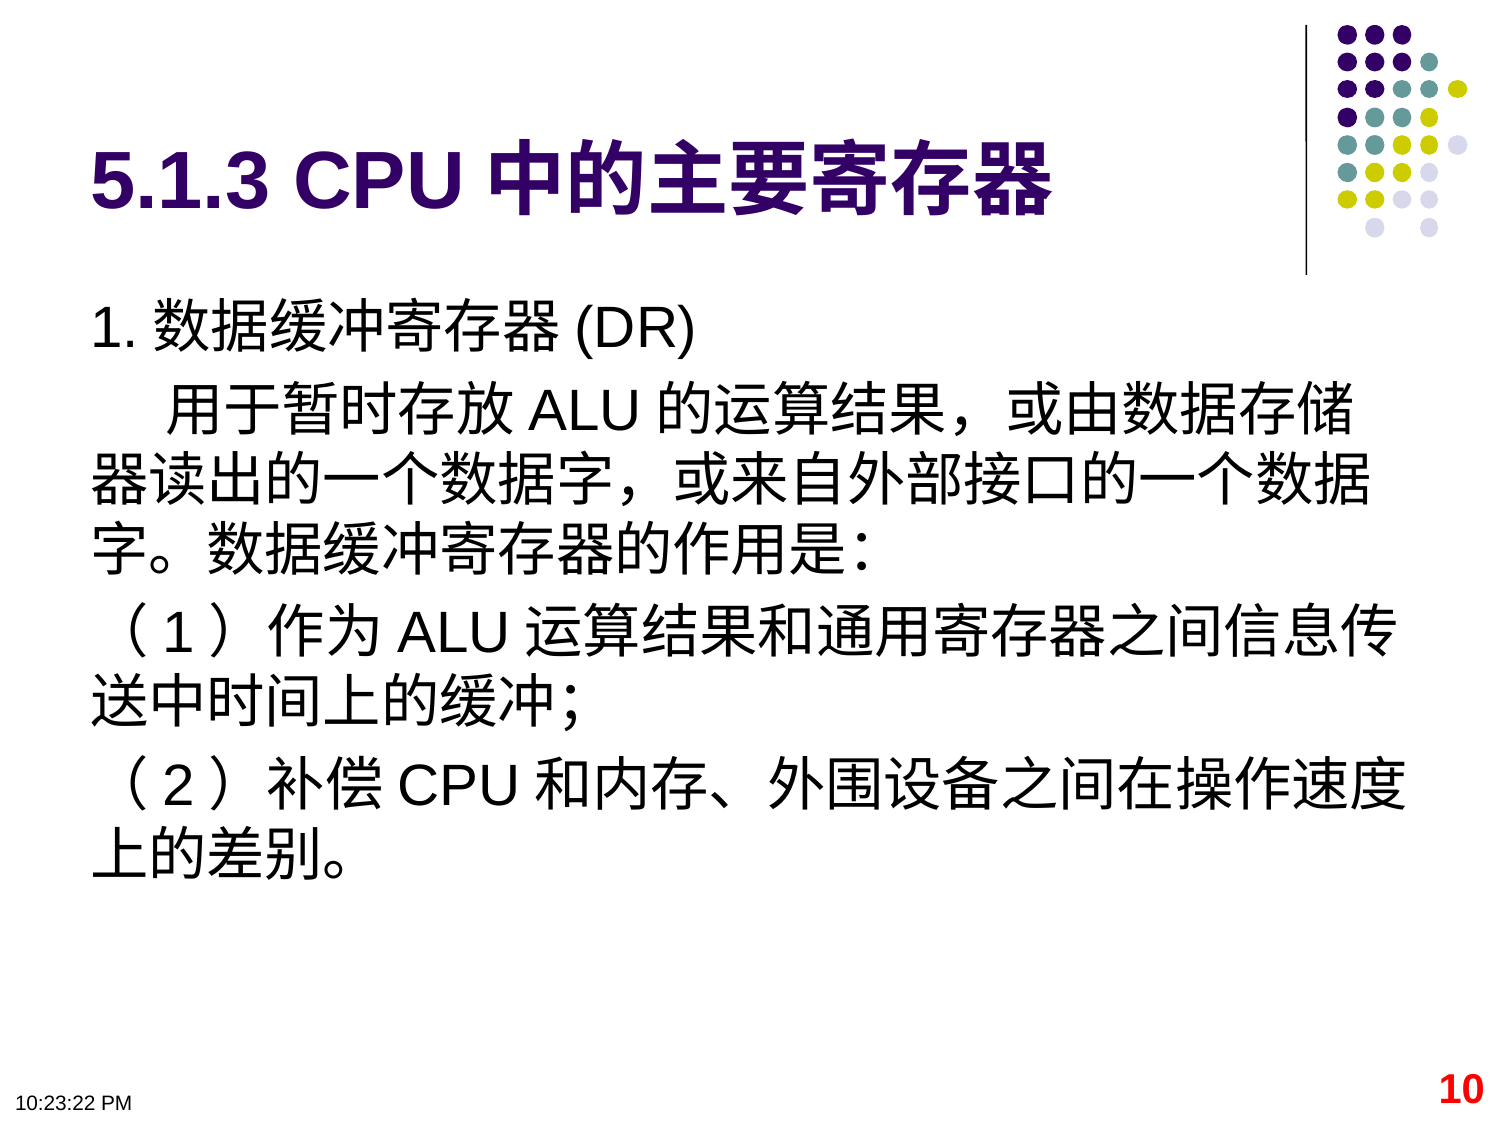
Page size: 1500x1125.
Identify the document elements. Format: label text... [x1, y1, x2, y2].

title 5.1.3 CPU中的主要寄存器 [75, 20, 1313, 233]
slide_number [0, 1081, 351, 1125]
slide_number 10 [1352, 1053, 1500, 1125]
list 1.数据缓冲寄存器(DR) 用于暂时存放ALU的运算结果，或由数据存储器读出的一个数据字，或来自外部接口的一个数据字。数据缓冲寄存器的作用是： （1）作为ALU运算结果和通用寄存器之间信息传送中时间上的缓冲； （2）补偿CPU和内存、外围设备之间在操作速度上的差别。 [75, 282, 1425, 917]
